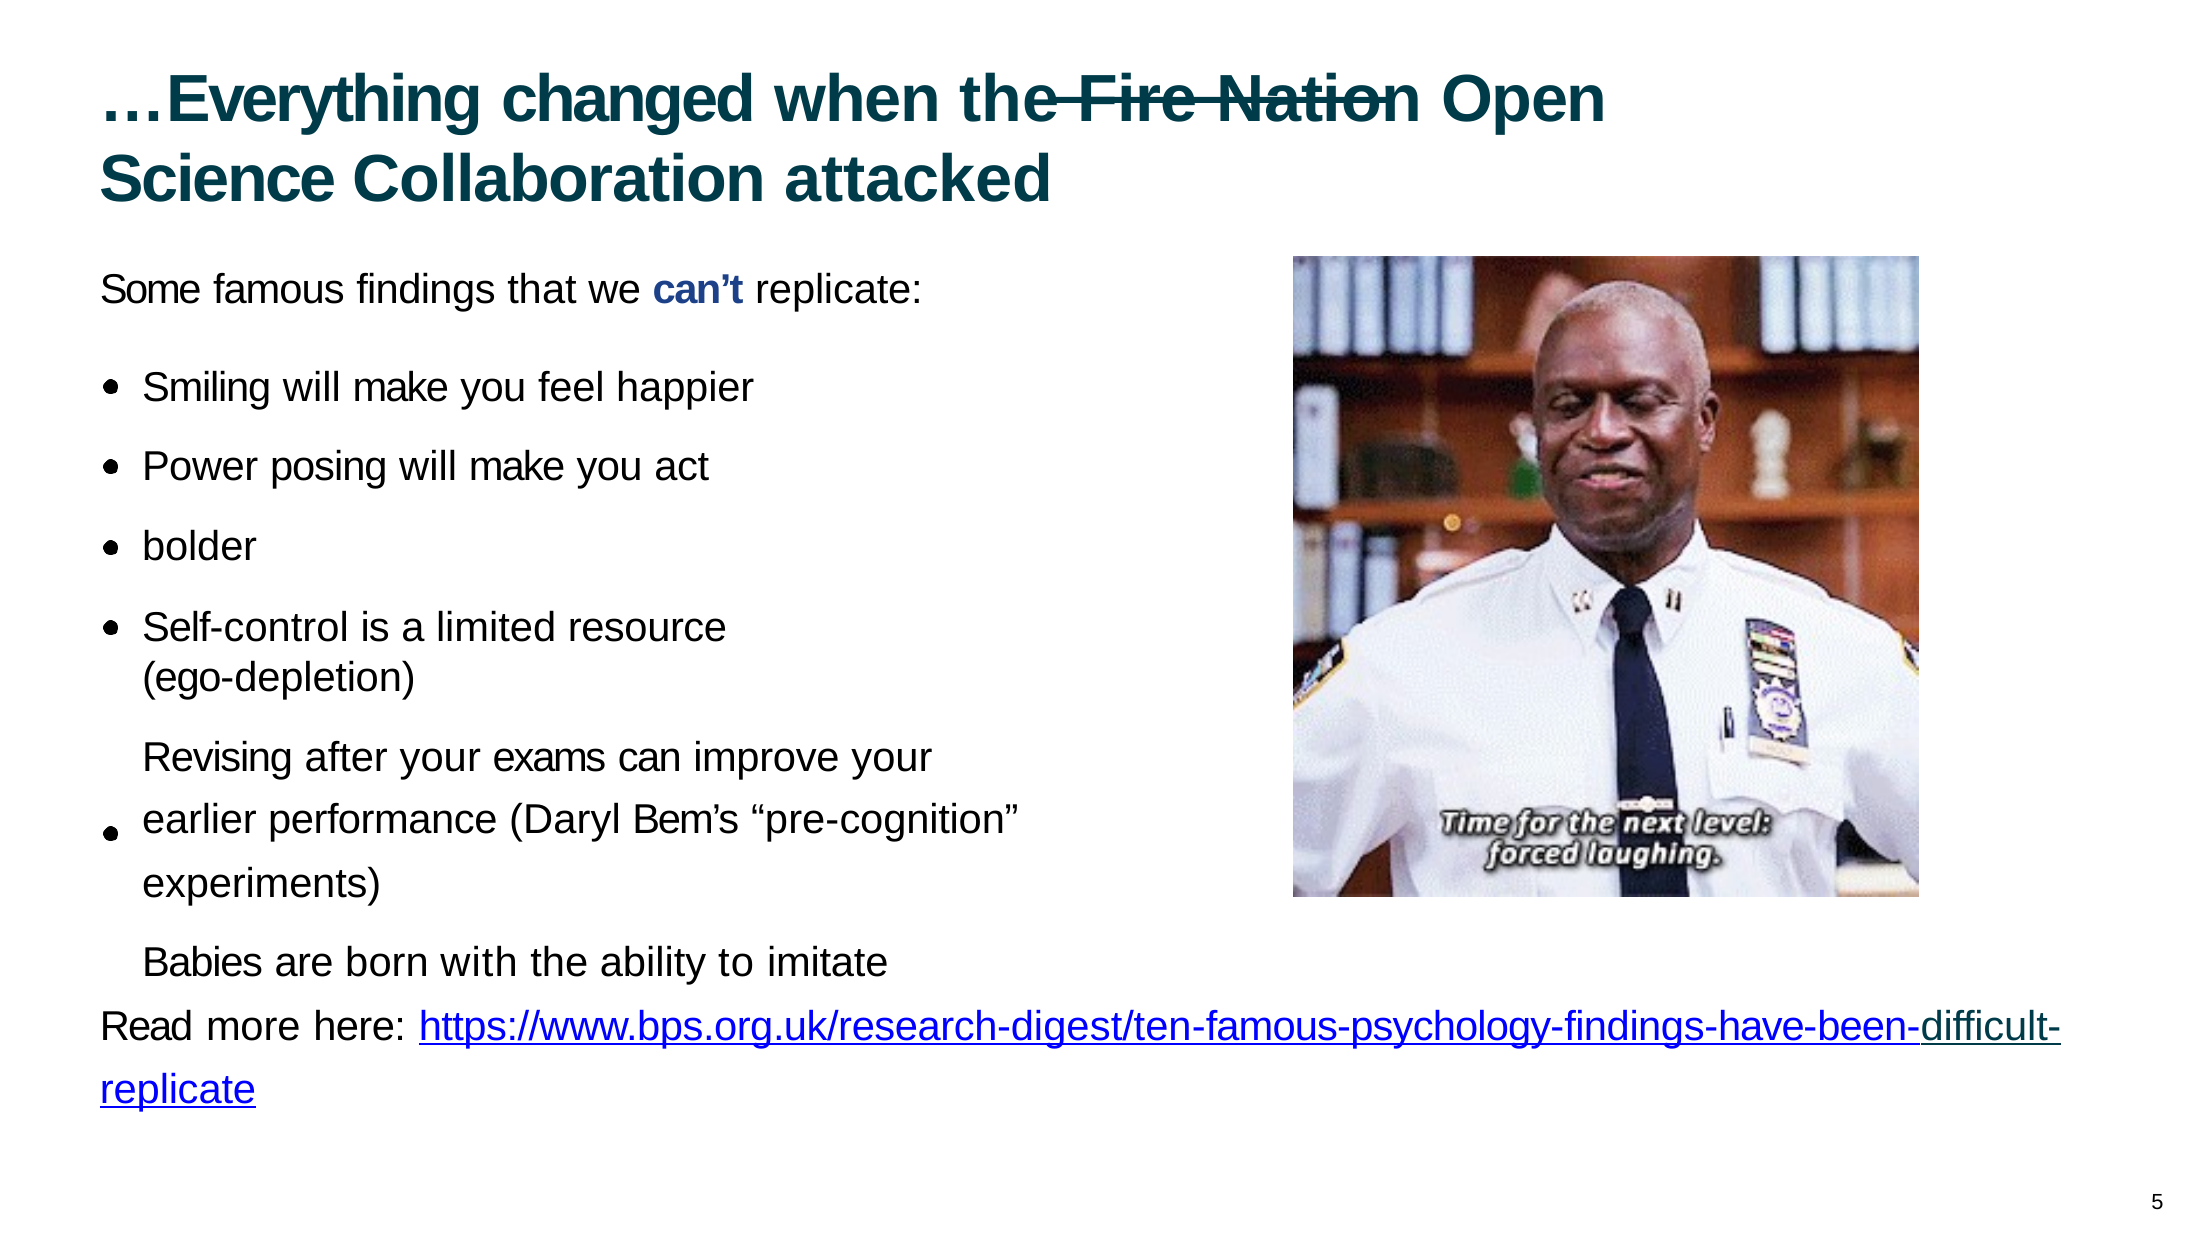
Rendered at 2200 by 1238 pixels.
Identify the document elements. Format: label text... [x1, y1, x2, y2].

text_box Read more here: https://www.bps.org.uk/research-digest/ten-famous-psychology-findings-have-been-difficult- replicate [97, 984, 2071, 1112]
picture [102, 459, 118, 474]
title …Everything changed when the Fire Nation Open Science Collaboration attacked [97, 52, 1818, 261]
picture [102, 619, 118, 635]
picture [102, 540, 118, 555]
picture [102, 379, 118, 394]
text_box Some famous findings that we can’t replicate: Smiling will make you feel happier Power posing will make you act bolder Self-control is a limited resource (ego-depletion) Revising after your exams can improve your earlier performance (Daryl Bem’s “pre-cognition” experiments) Babies are born with the ability to imitate [97, 258, 1044, 984]
slide_number 10 [2144, 1185, 2185, 1238]
picture [102, 826, 118, 841]
picture [1293, 255, 1919, 898]
